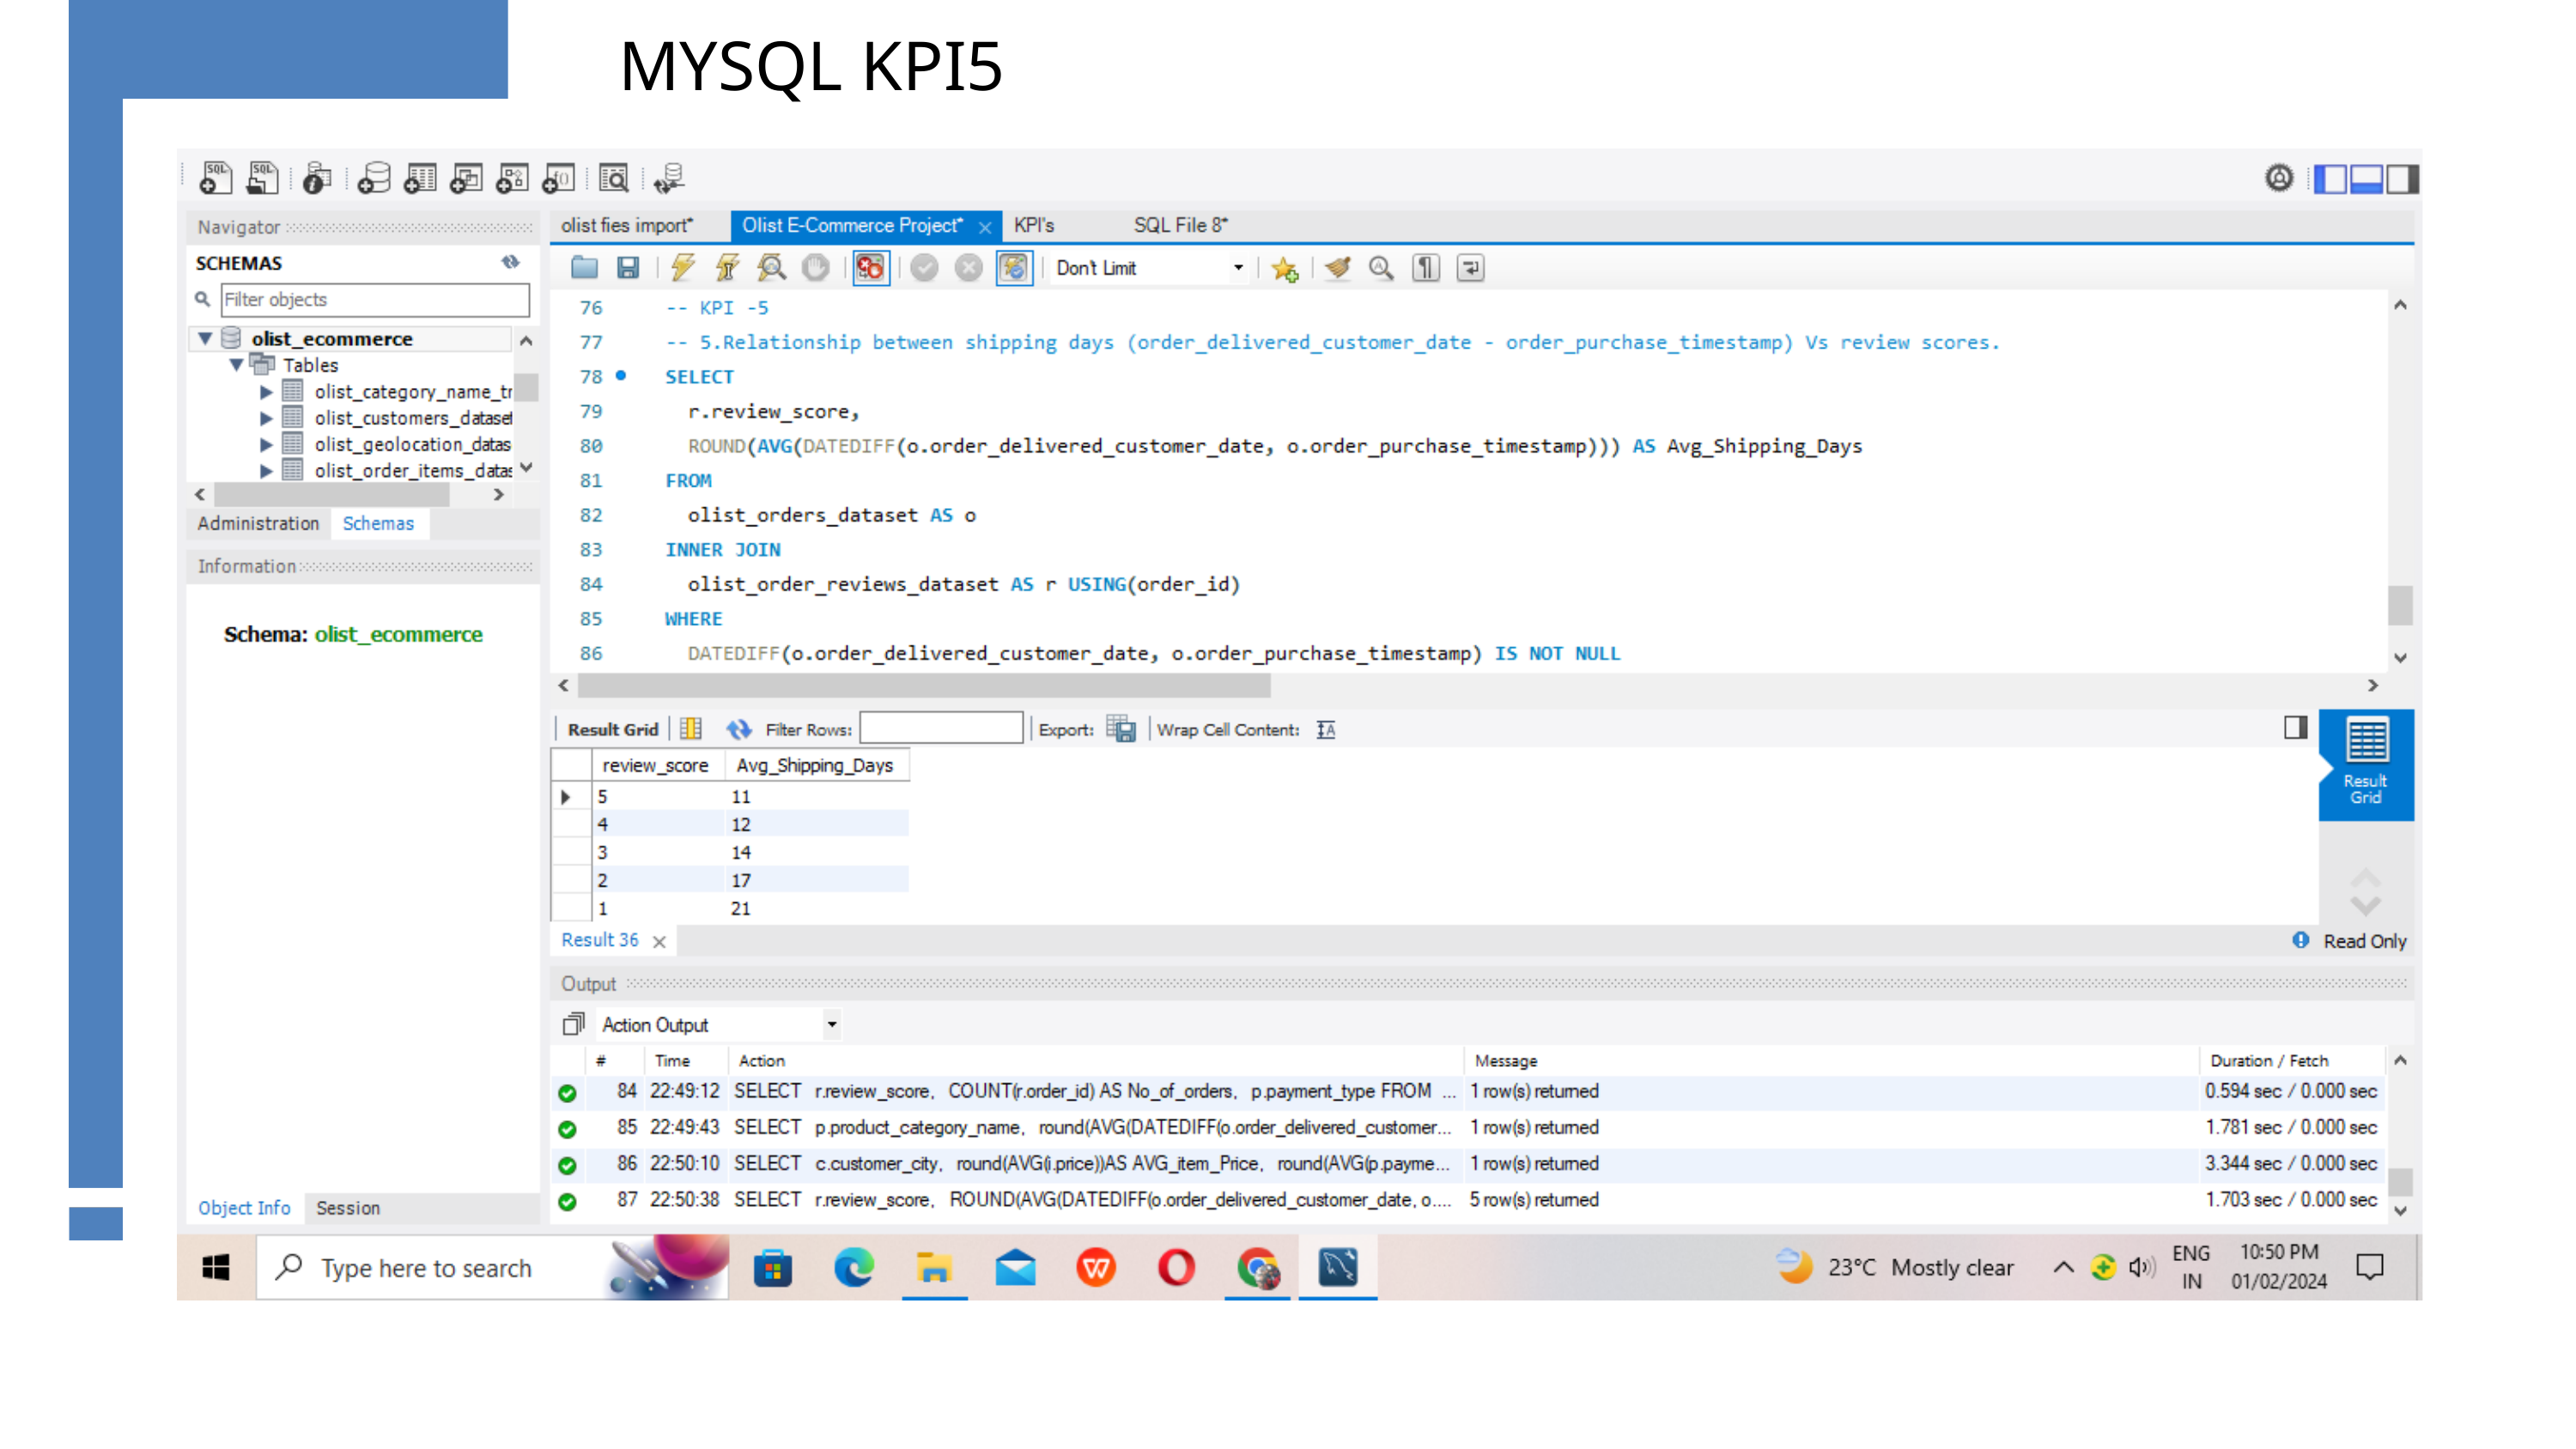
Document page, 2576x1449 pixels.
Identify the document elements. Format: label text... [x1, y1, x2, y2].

text_box [69, 0, 508, 1240]
text_box MYSQL KPI5 [507, 9, 1116, 96]
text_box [122, 98, 2471, 1351]
